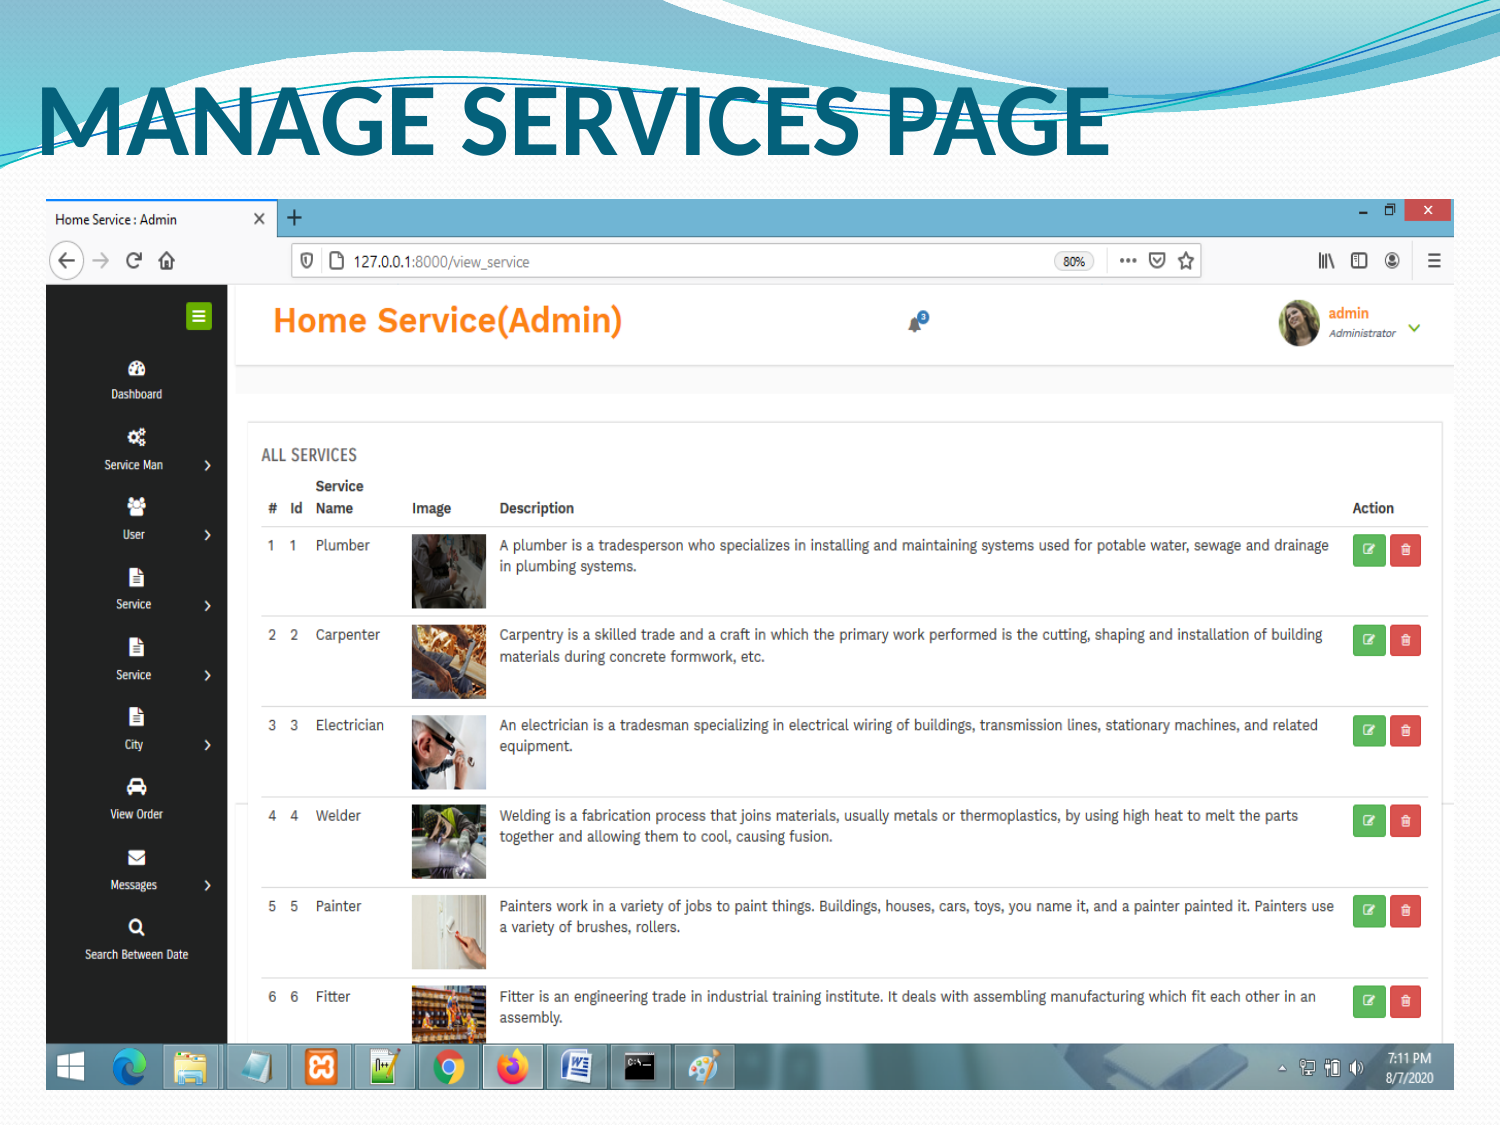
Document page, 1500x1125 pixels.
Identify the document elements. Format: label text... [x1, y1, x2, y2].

picture [46, 198, 1454, 1091]
title MANAGE SERVICES PAGE [34, 46, 1426, 177]
